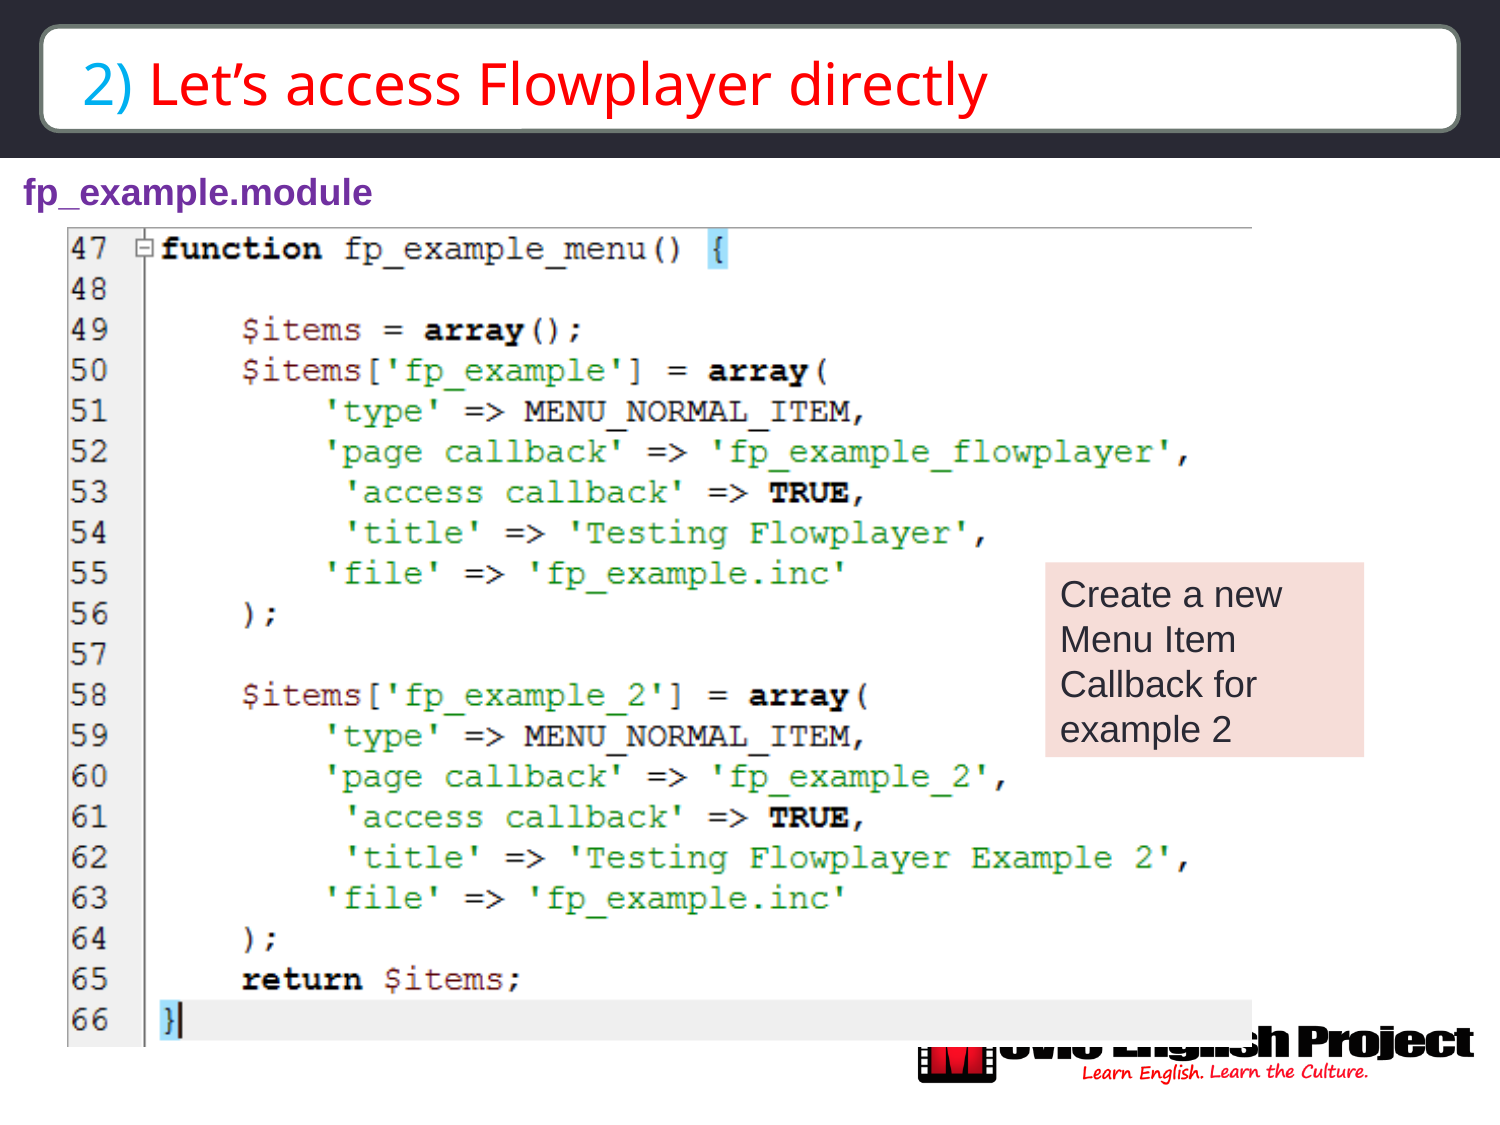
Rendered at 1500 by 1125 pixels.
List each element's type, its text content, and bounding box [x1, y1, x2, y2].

text_box 2) Let’s access Flowplayer directly [67, 39, 1400, 125]
text_box Create a new Menu Item Callback for example 2 [1259, 562, 1365, 758]
text_box fp_example.module [8, 160, 467, 221]
picture [67, 227, 1500, 1093]
